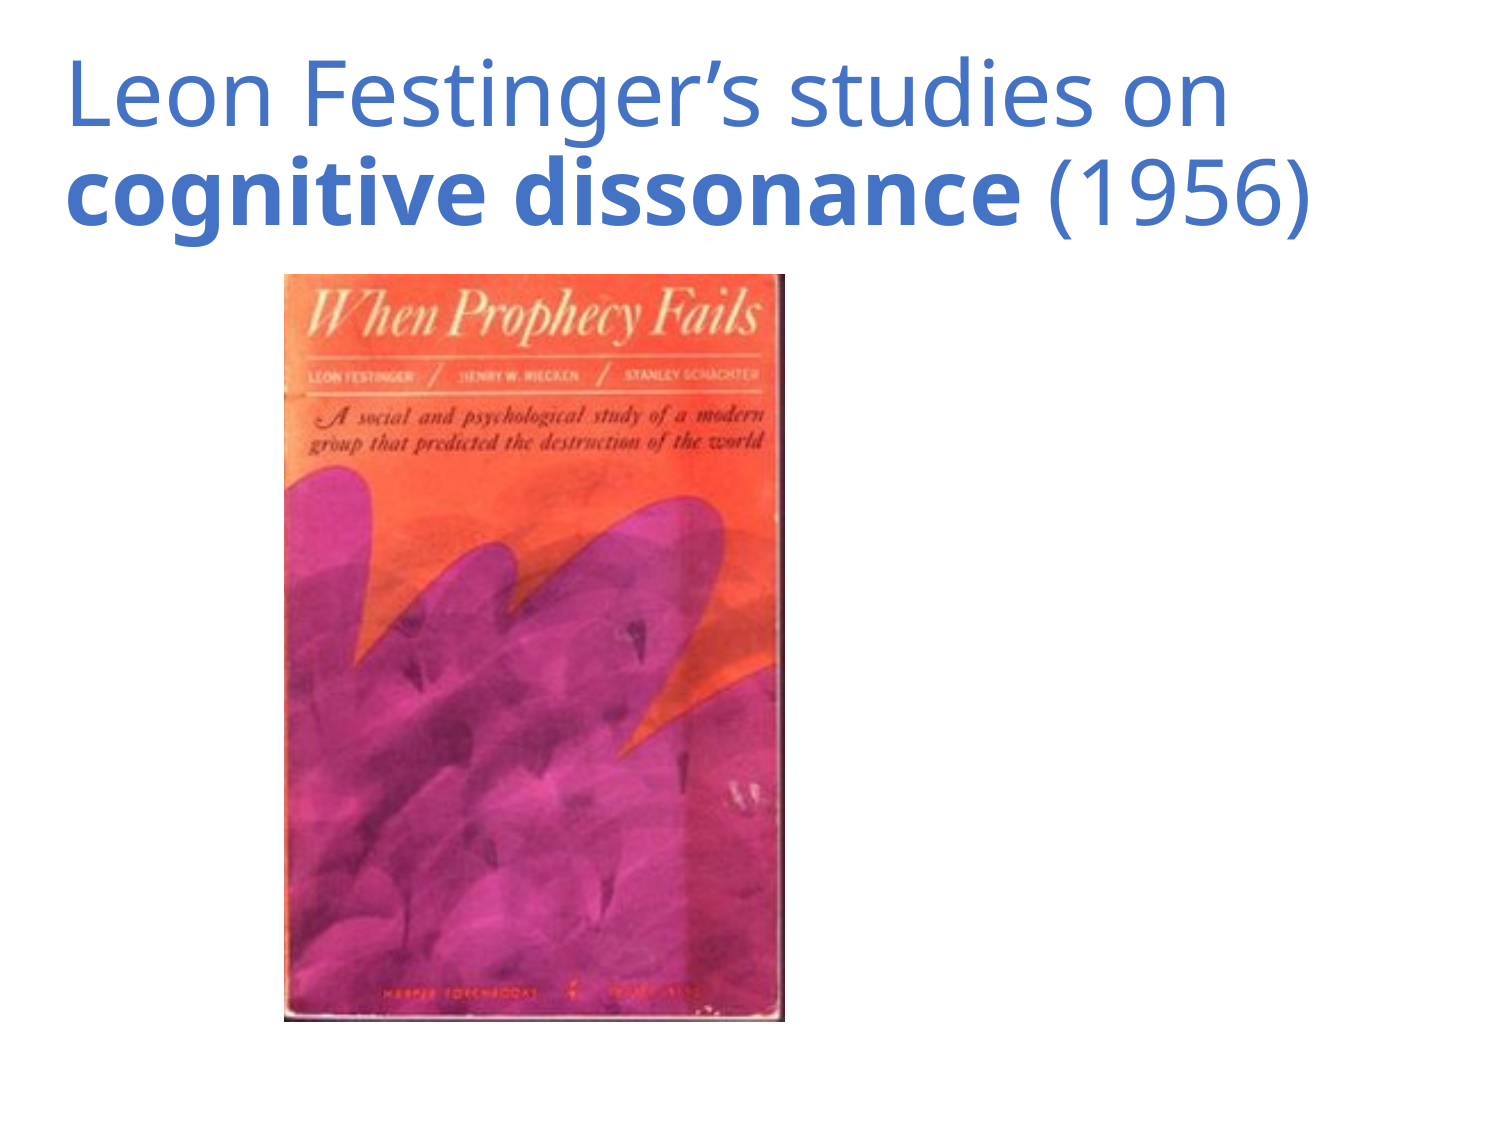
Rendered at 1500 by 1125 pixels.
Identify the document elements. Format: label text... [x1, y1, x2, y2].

title Leon Festinger’s studies on cognitive dissonance (1956) [49, 37, 1446, 255]
picture [284, 274, 785, 1022]
